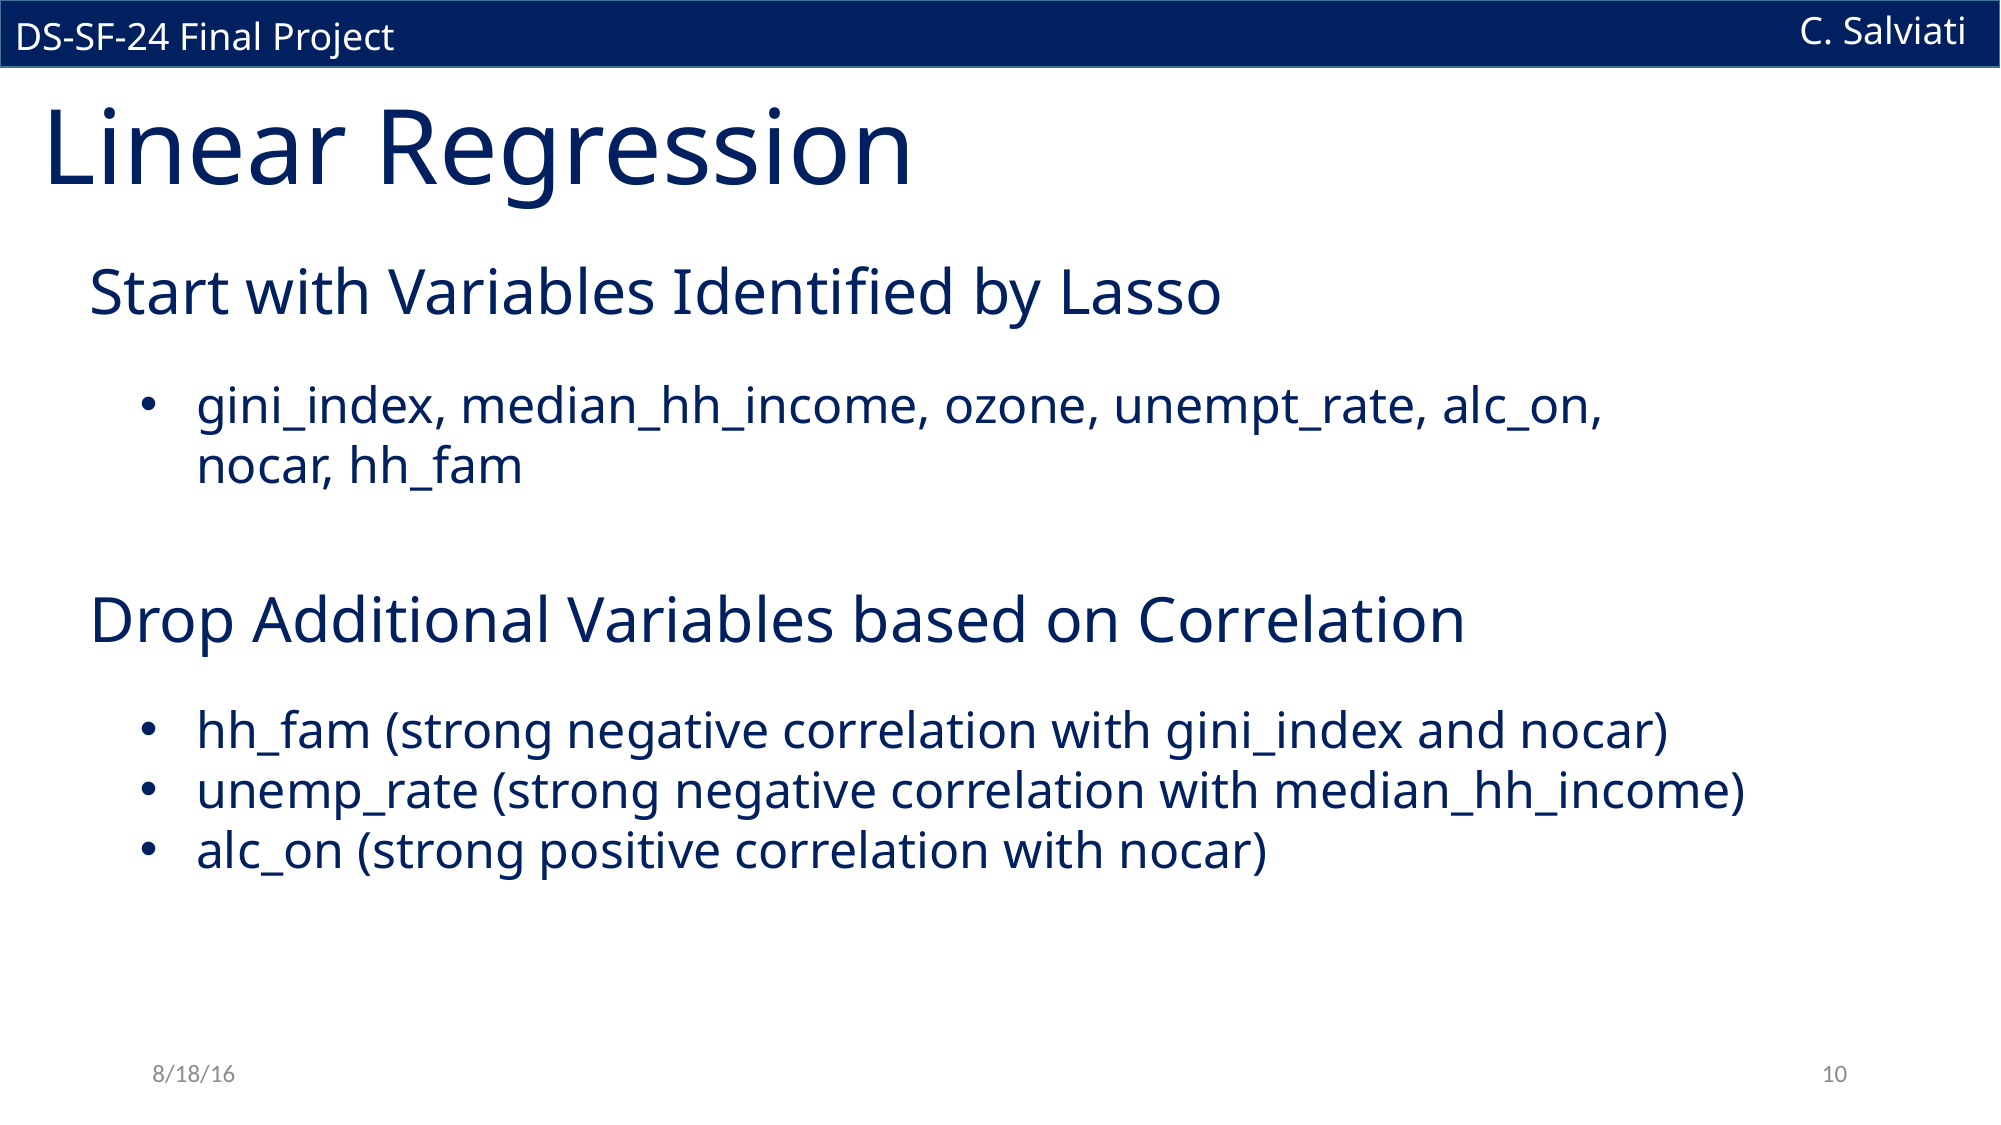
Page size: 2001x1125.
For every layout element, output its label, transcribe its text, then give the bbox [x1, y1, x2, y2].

text_box hh_fam (strong negative correlation with gini_index and nocar) unemp_rate (strong negative correlation with median_hh_income) alc_on (strong positive correlation with nocar) [50, 690, 1950, 946]
text_box Drop Additional Variables based on Correlation [0, 572, 2000, 663]
text_box Linear Regression [0, 72, 2000, 213]
text_box DS-SF-24 Final Project [0, 6, 570, 66]
slide_number 10 [1412, 1042, 1863, 1103]
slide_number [137, 1042, 588, 1103]
text_box [0, 0, 2000, 68]
text_box gini_index, median_hh_income, ozone, unempt_rate, alc_on, nocar, hh_fam [49, 365, 1704, 501]
text_box Start with Variables Identified by Lasso [0, 244, 2000, 335]
text_box C. Salviati [1412, 0, 1982, 60]
